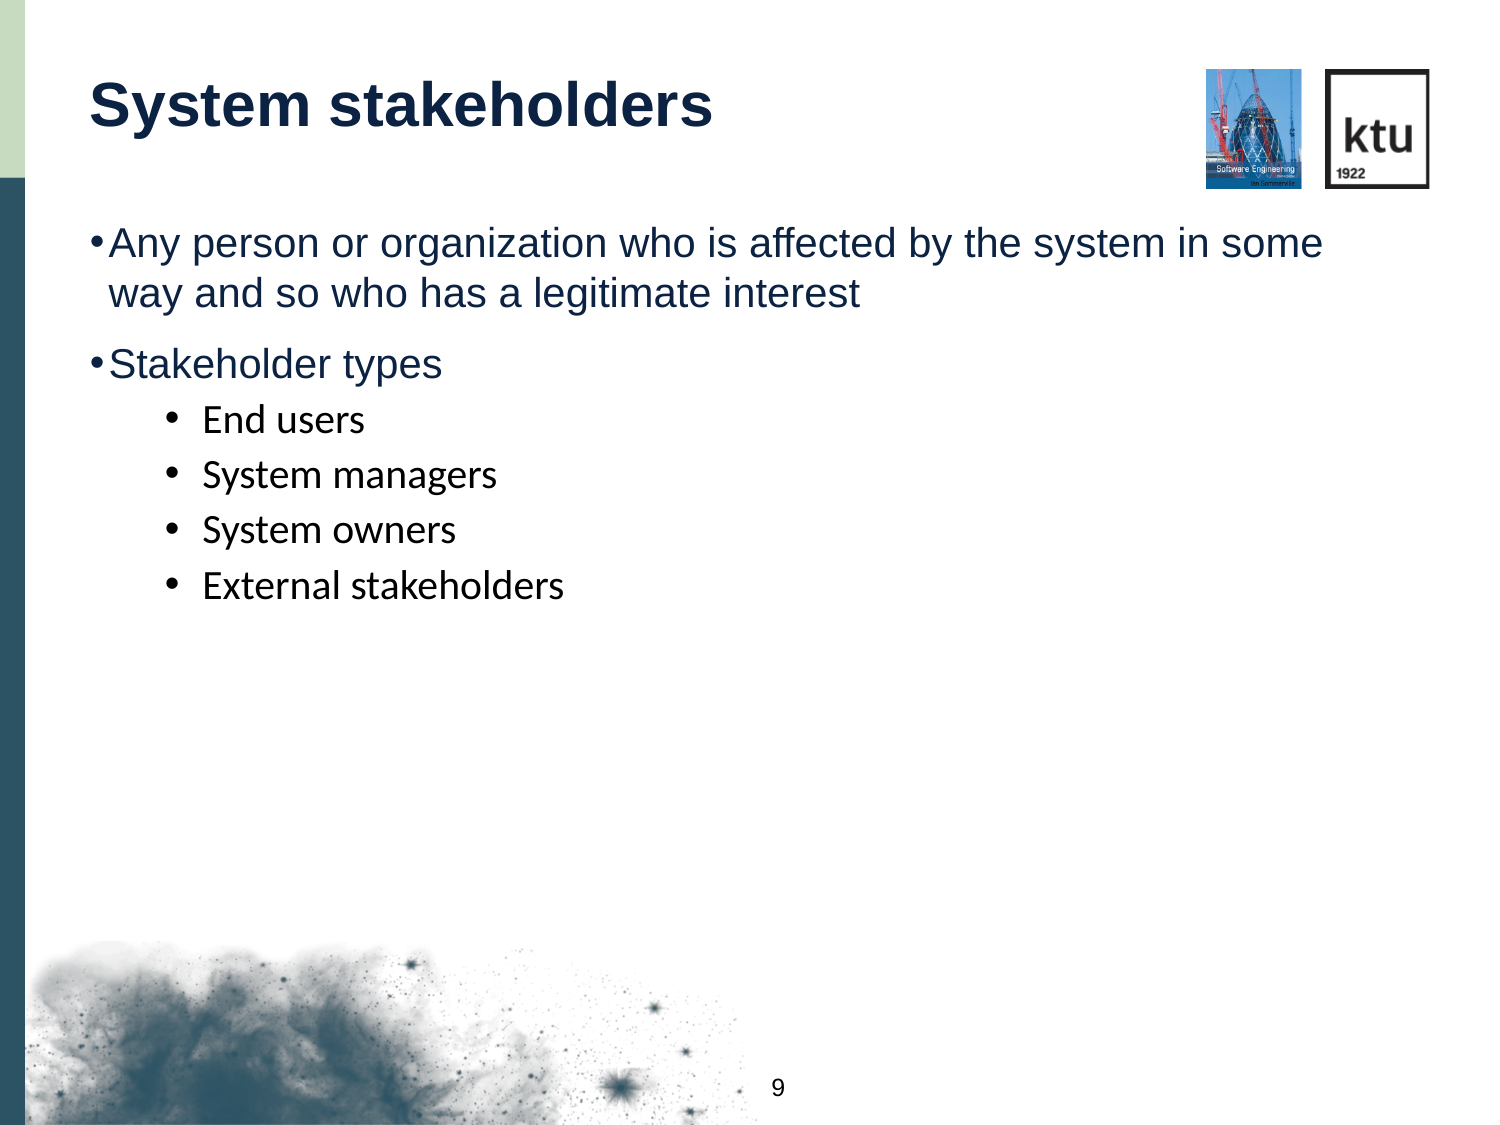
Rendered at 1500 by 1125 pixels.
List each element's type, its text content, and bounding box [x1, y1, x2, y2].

list Any person or organization who is affected by the system in some way and so who has a legitimate interest Stakeholder types End users System managers System owners External stakeholders [75, 208, 1425, 910]
picture [25, 941, 760, 1124]
list System stakeholders [75, 69, 1206, 171]
picture [1206, 69, 1302, 189]
